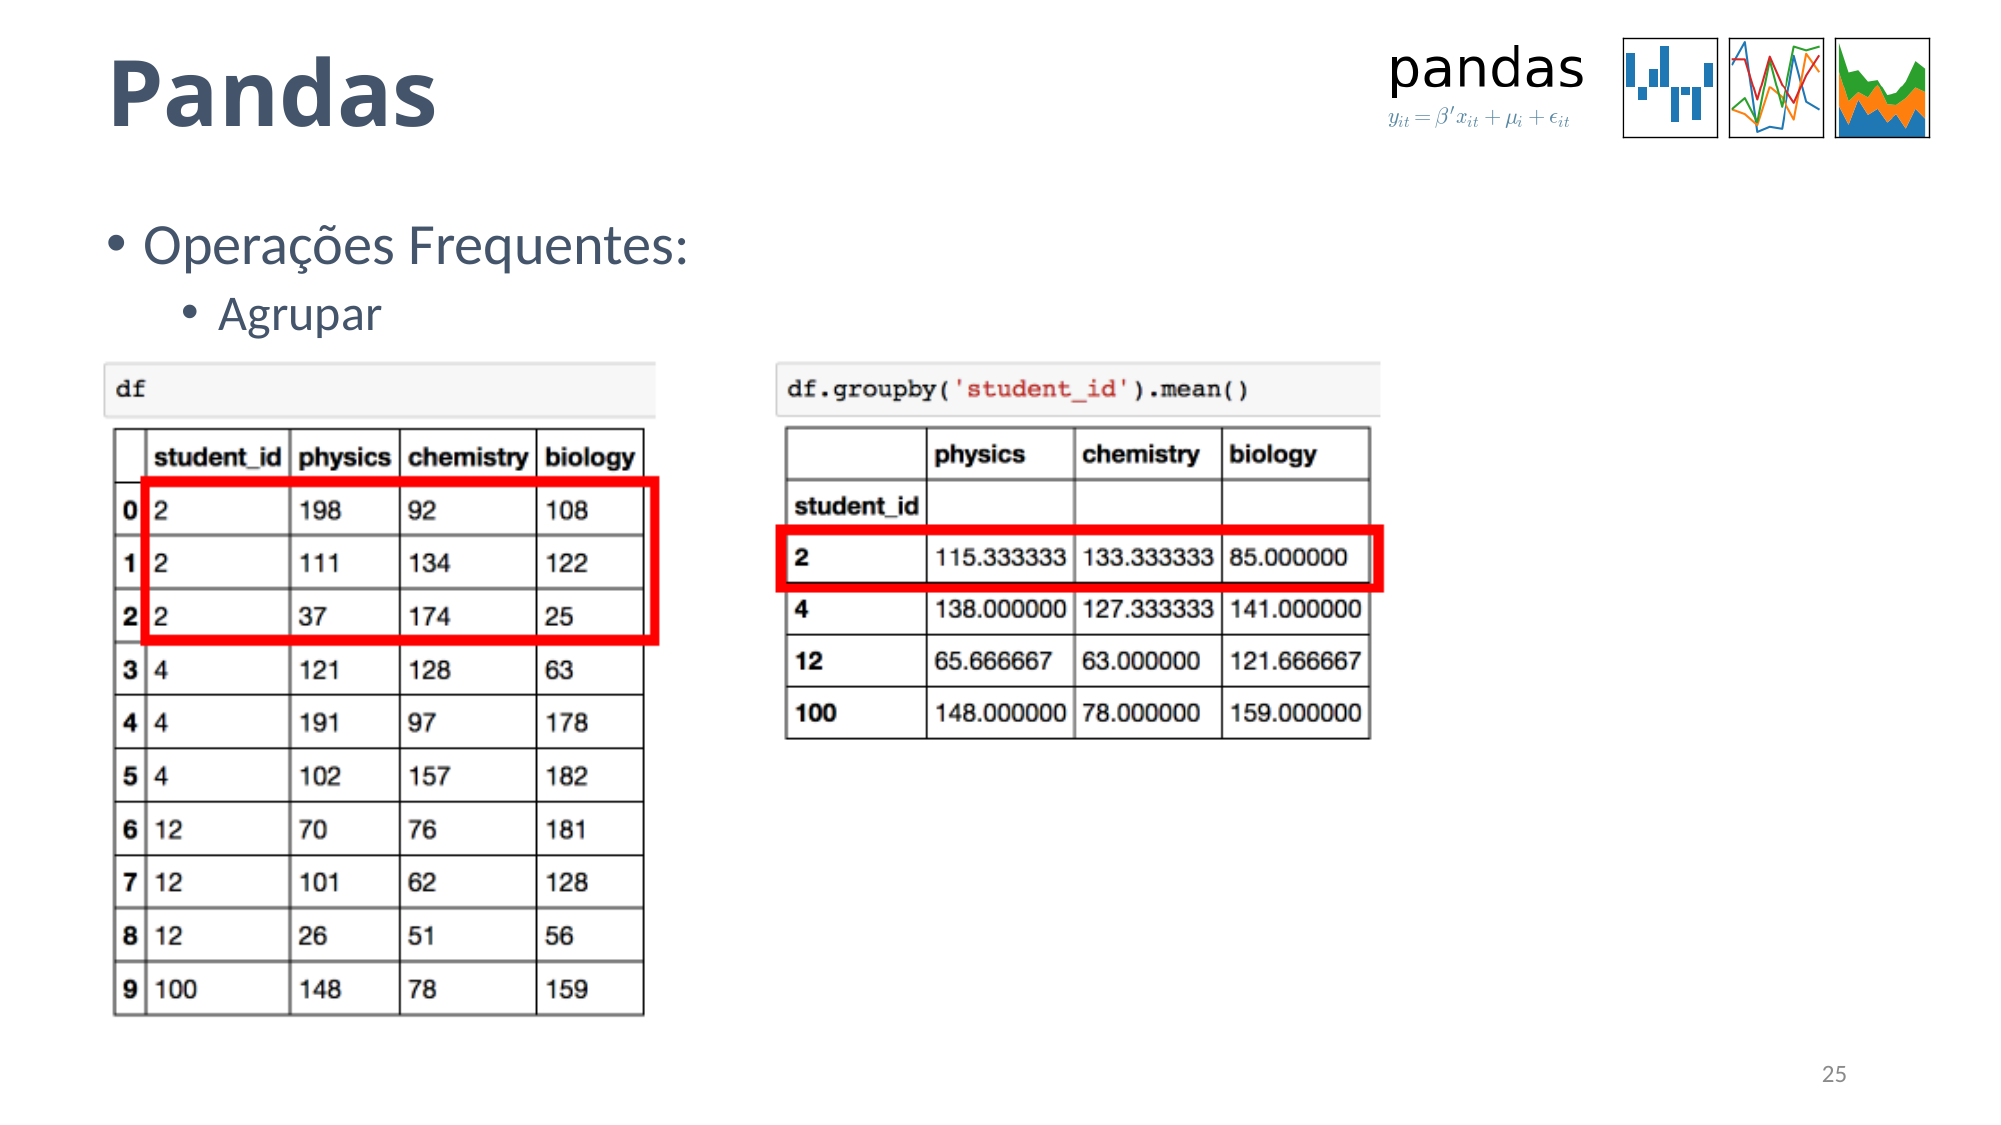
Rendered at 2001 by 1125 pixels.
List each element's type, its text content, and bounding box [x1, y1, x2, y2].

list Operações Frequentes: Agrupar [91, 206, 1925, 1014]
picture [1357, 25, 1946, 148]
picture [767, 351, 1413, 774]
slide_number 25 [1412, 1042, 1863, 1103]
picture [91, 351, 669, 1043]
title Pandas [91, 15, 1946, 178]
